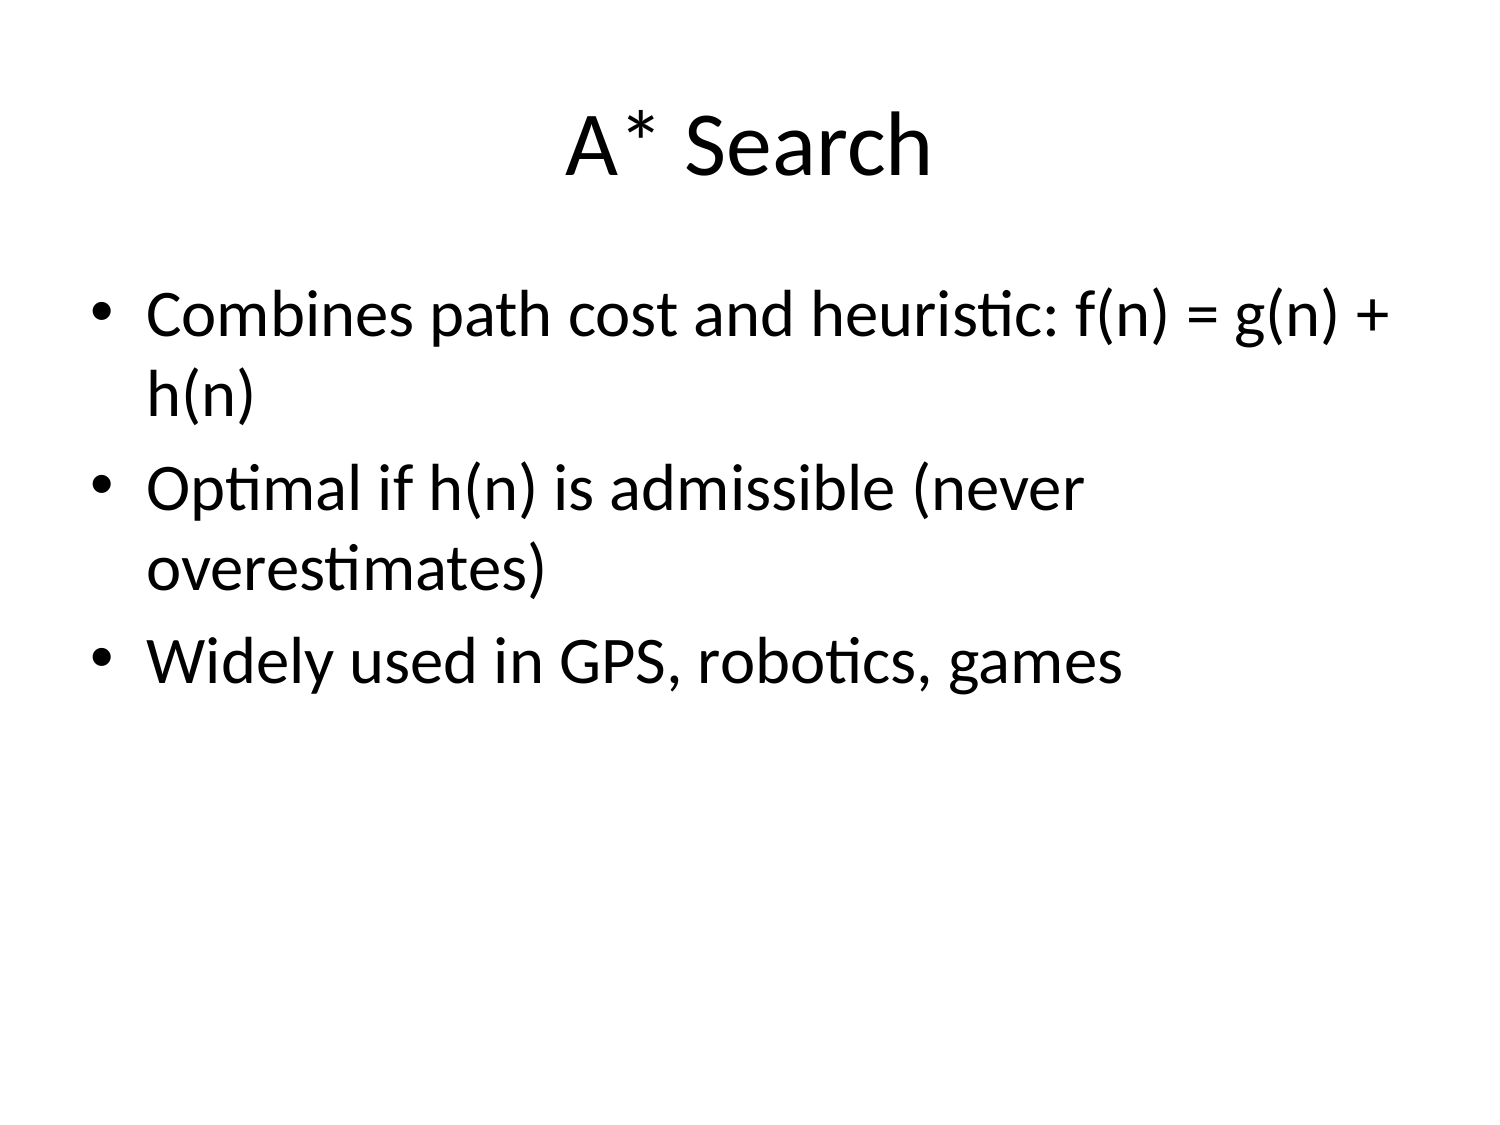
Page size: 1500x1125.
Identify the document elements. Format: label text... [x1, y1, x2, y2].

list Combines path cost and heuristic: f(n) = g(n) + h(n) Optimal if h(n) is admissible (never overestimates) Widely used in GPS, robotics, games [75, 262, 1425, 1005]
title A* Search [75, 45, 1425, 233]
